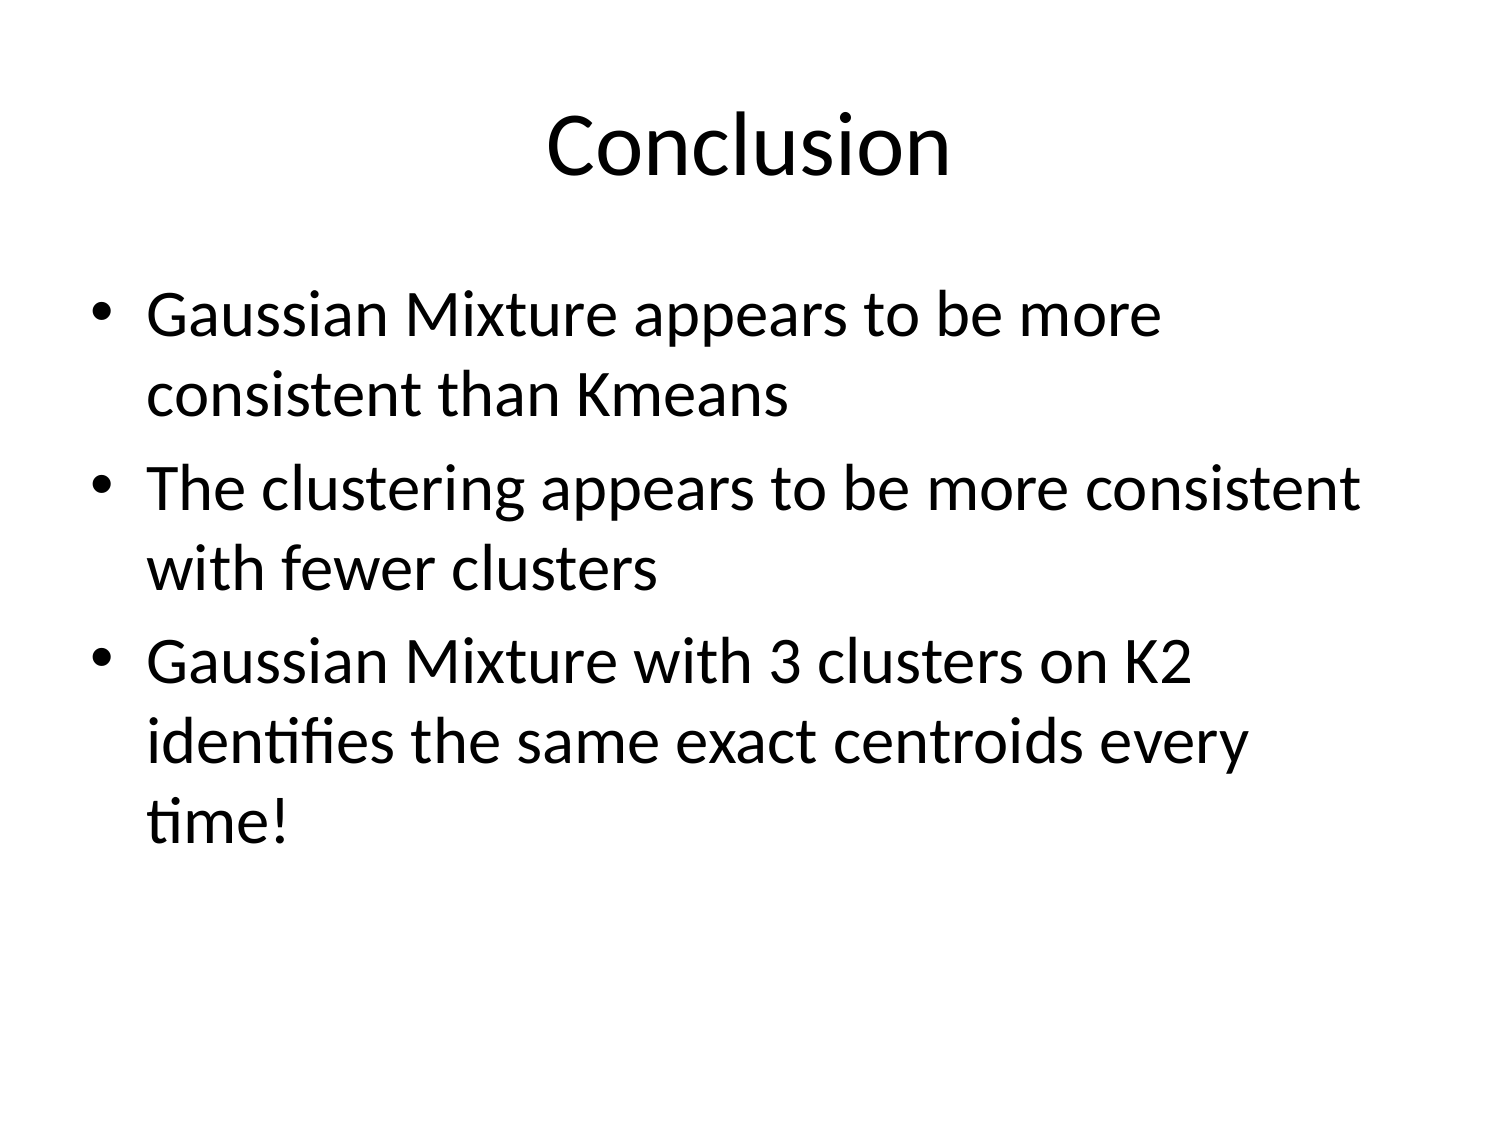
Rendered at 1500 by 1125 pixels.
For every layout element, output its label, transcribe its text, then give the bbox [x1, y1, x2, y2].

title Conclusion [75, 45, 1425, 233]
list Gaussian Mixture appears to be more consistent than Kmeans The clustering appears to be more consistent with fewer clusters Gaussian Mixture with 3 clusters on K2 identifies the same exact centroids every time! [75, 262, 1425, 1005]
